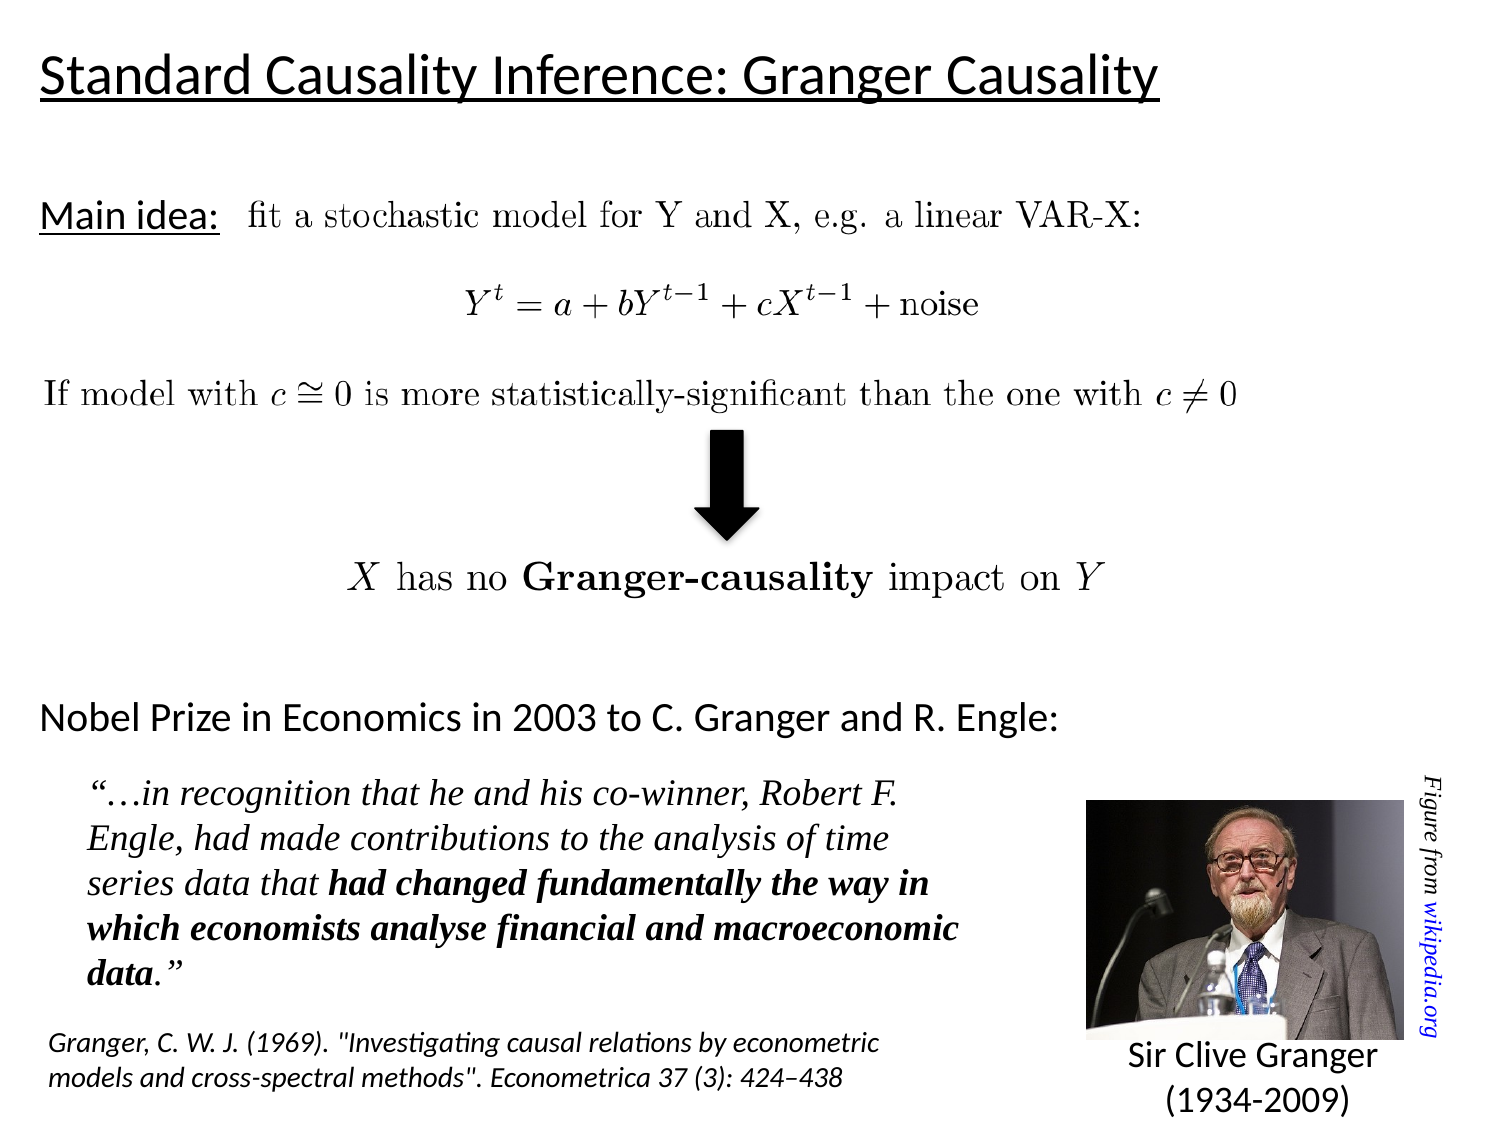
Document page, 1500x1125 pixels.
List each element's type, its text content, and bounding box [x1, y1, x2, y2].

picture [1085, 800, 1404, 1040]
picture [451, 270, 987, 338]
text_box Nobel Prize in Economics in 2003 to C. Granger and R. Engle: [24, 682, 1086, 748]
text_box “…in recognition that he and his co-winner, Robert F. Engle, had made contributions to the analysis of time series data that had changed fundamentally the way in which economists analyse financial and macroeconomic data.” [72, 761, 987, 1001]
text_box Granger, C. W. J. (1969). "Investigating causal relations by econometric models and cross-spectral methods". Econometrica 37 (3): 424–438 [33, 1016, 967, 1101]
picture [37, 368, 1242, 414]
text_box Standard Causality Inference: Granger Causality [24, 24, 1375, 118]
text_box Main idea: [24, 180, 1493, 246]
text_box Figure from wikipedia.org [1412, 761, 1458, 1056]
picture [338, 551, 1116, 604]
text_box Sir Clive Granger (1934-2009) [1113, 1048, 1402, 1125]
text_box [694, 429, 760, 541]
picture [241, 191, 1149, 240]
